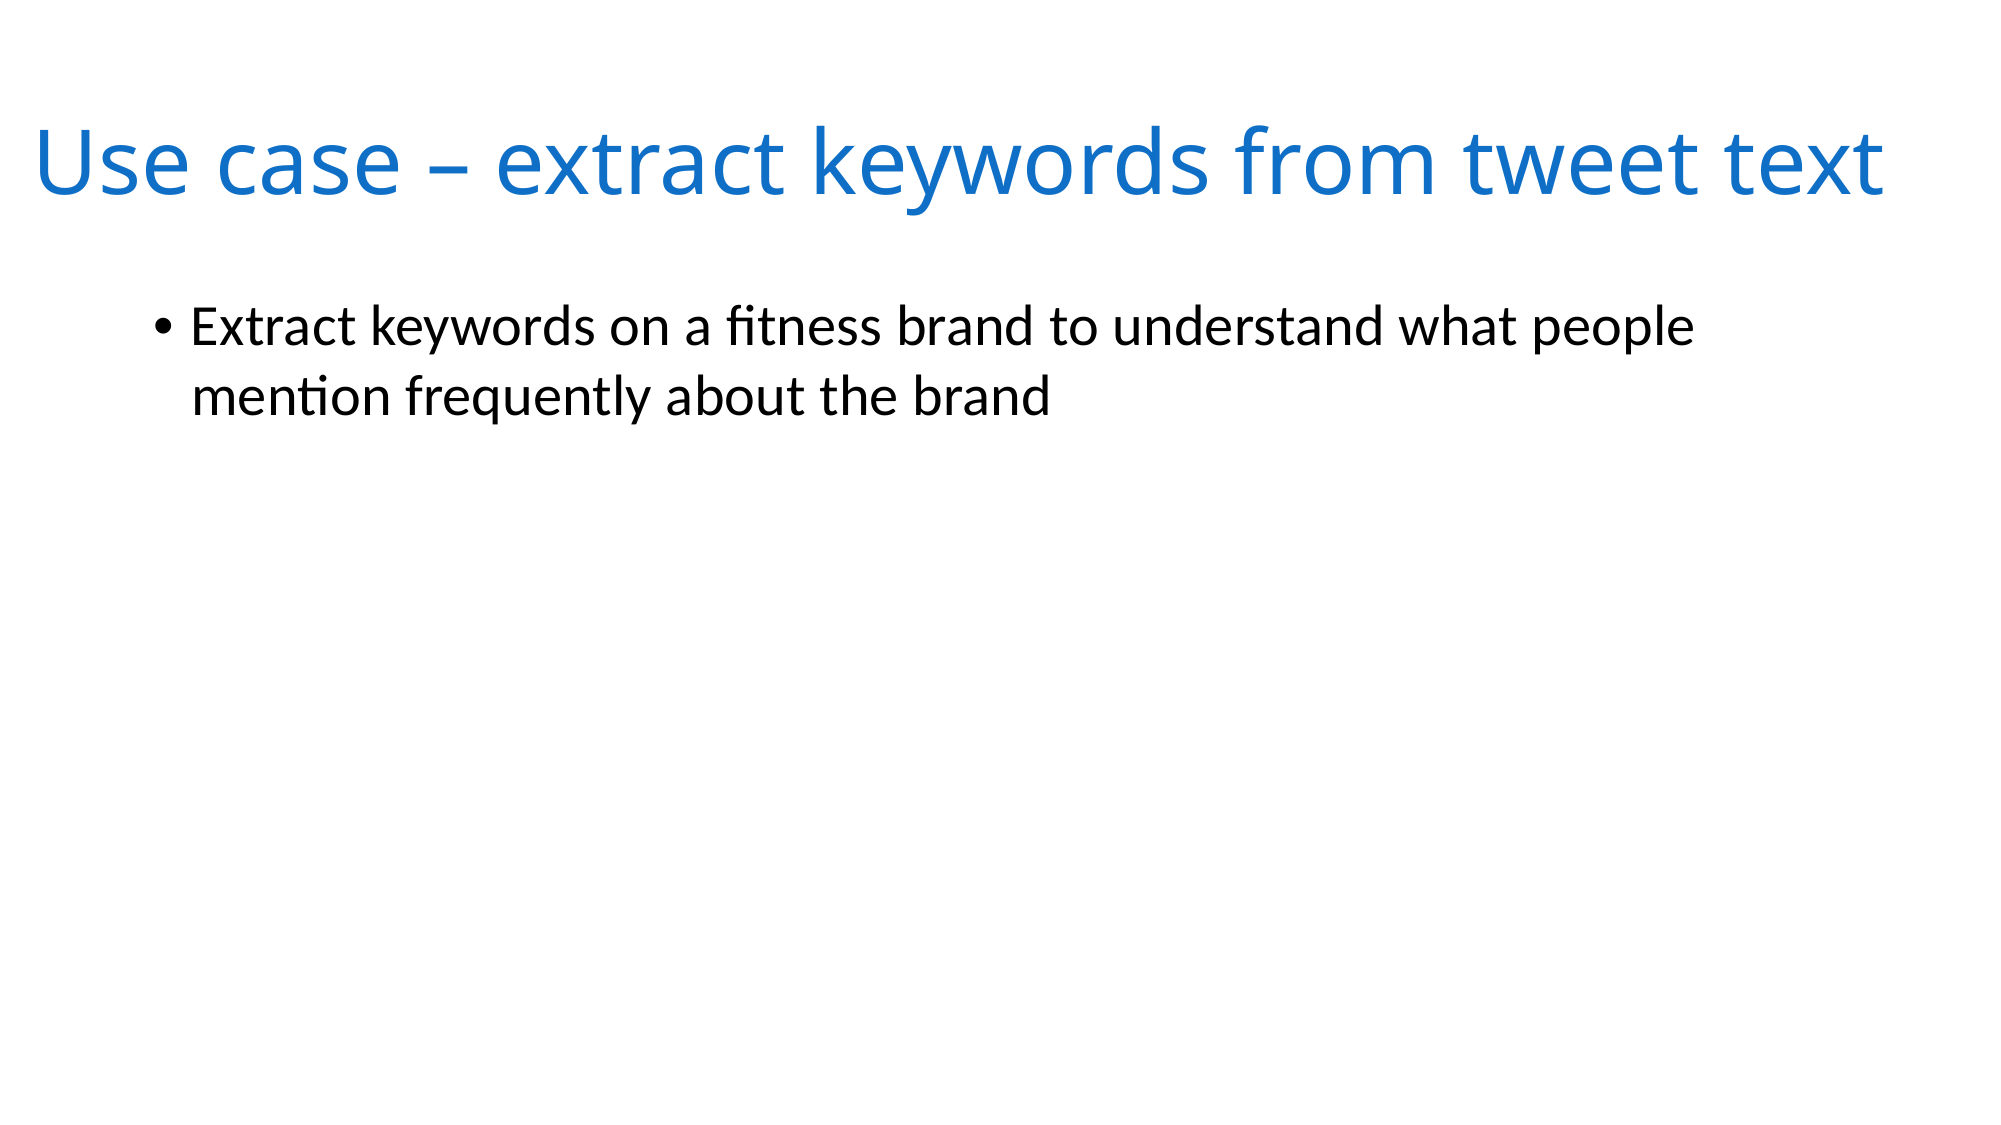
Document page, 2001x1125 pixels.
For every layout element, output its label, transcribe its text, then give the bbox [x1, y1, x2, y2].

text_box Use case – extract keywords from tweet text [32, 104, 1889, 213]
text_box • Extract keywords on a fitness brand to understand what people mention frequently about the brand [153, 287, 1698, 428]
